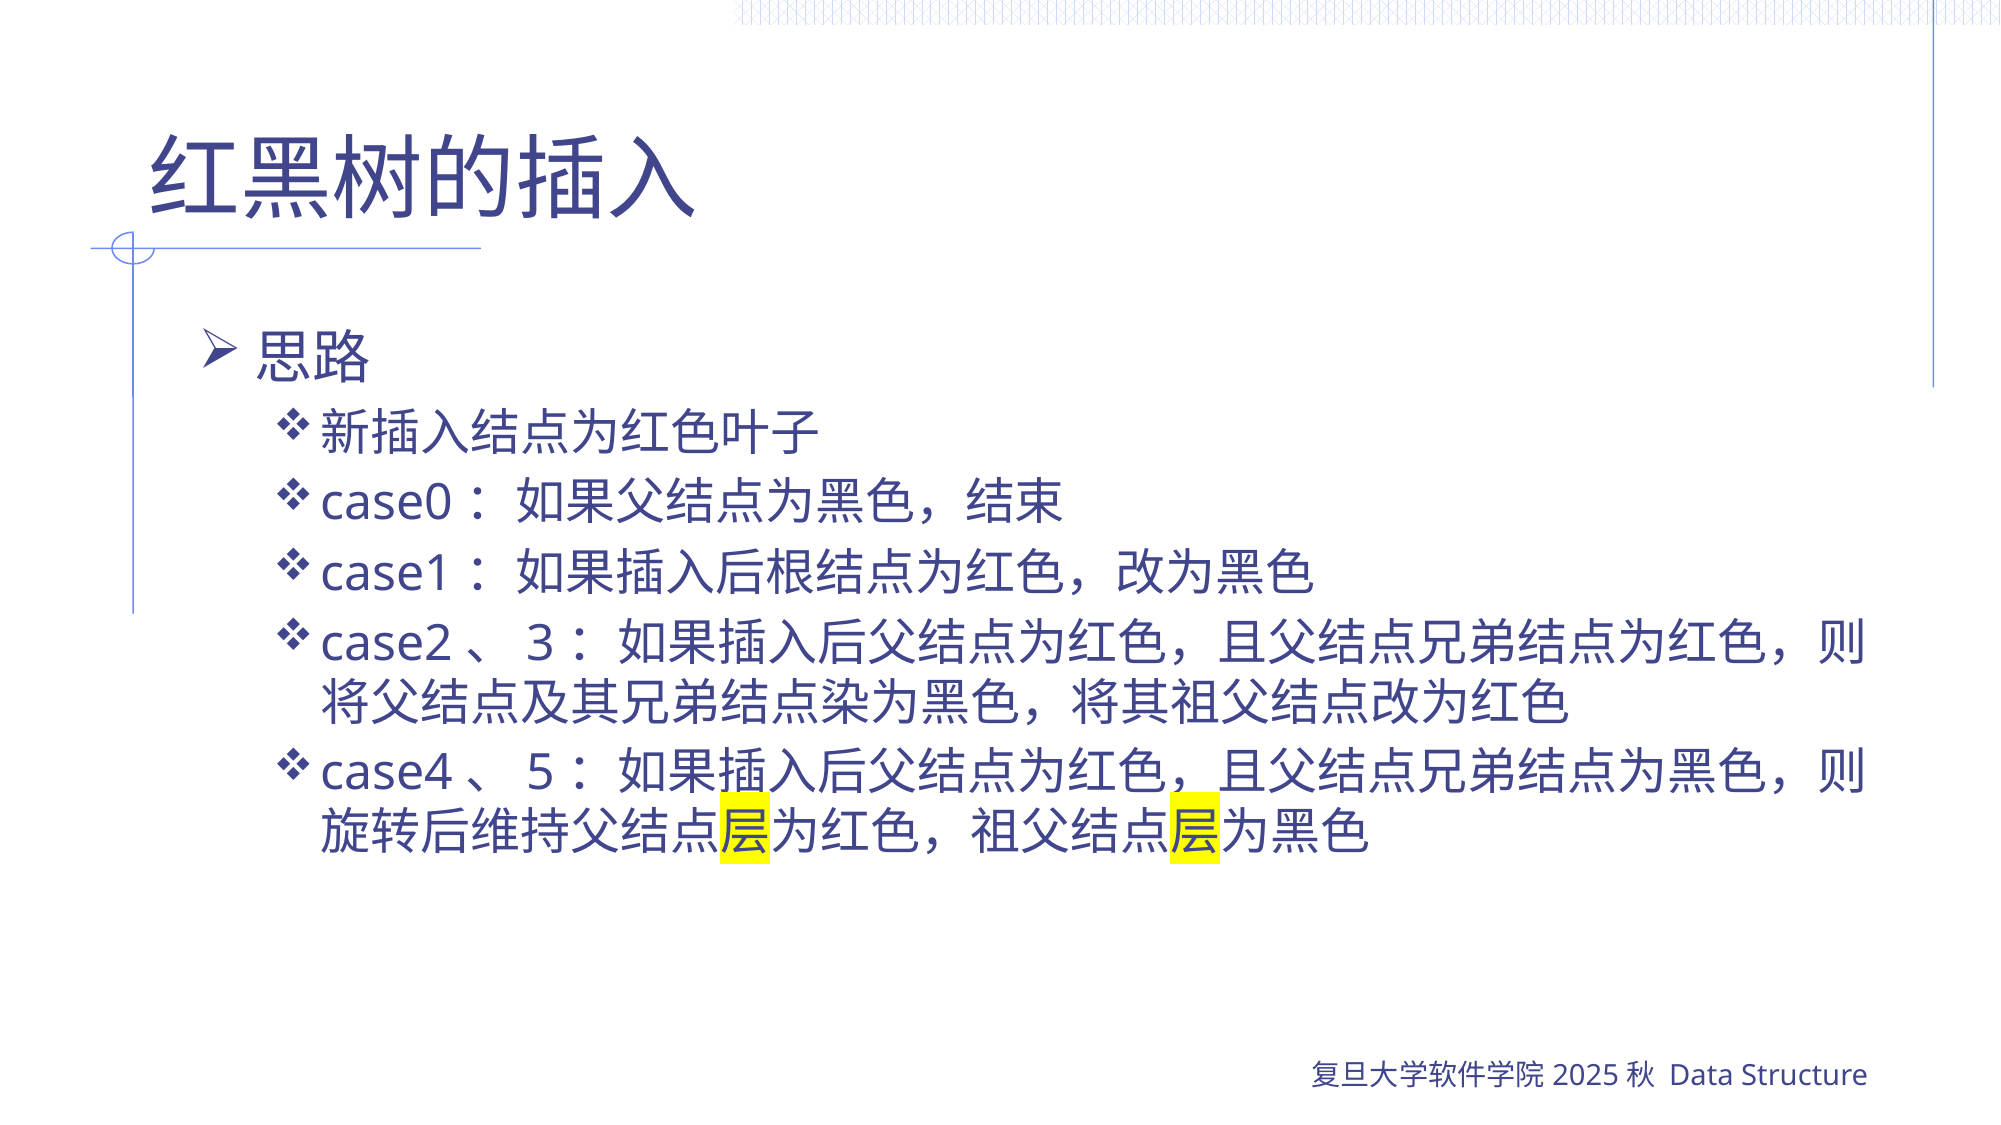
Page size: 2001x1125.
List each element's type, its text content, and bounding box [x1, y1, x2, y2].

list 思路 新插入结点为红色叶子 case0：如果父结点为黑色，结束 case1：如果插入后根结点为红色，改为黑色 case2、3：如果插入后父结点为红色，且父结点兄弟结点为红色，则将父结点及其兄弟结点染为黑色，将其祖父结点改为红色 case4、5：如果插入后父结点为红色，且父结点兄弟结点为黑色，则旋转后维持父结点层为红色，祖父结点层为黑色 [183, 312, 1884, 988]
title 红黑树的插入 [133, 50, 1834, 238]
